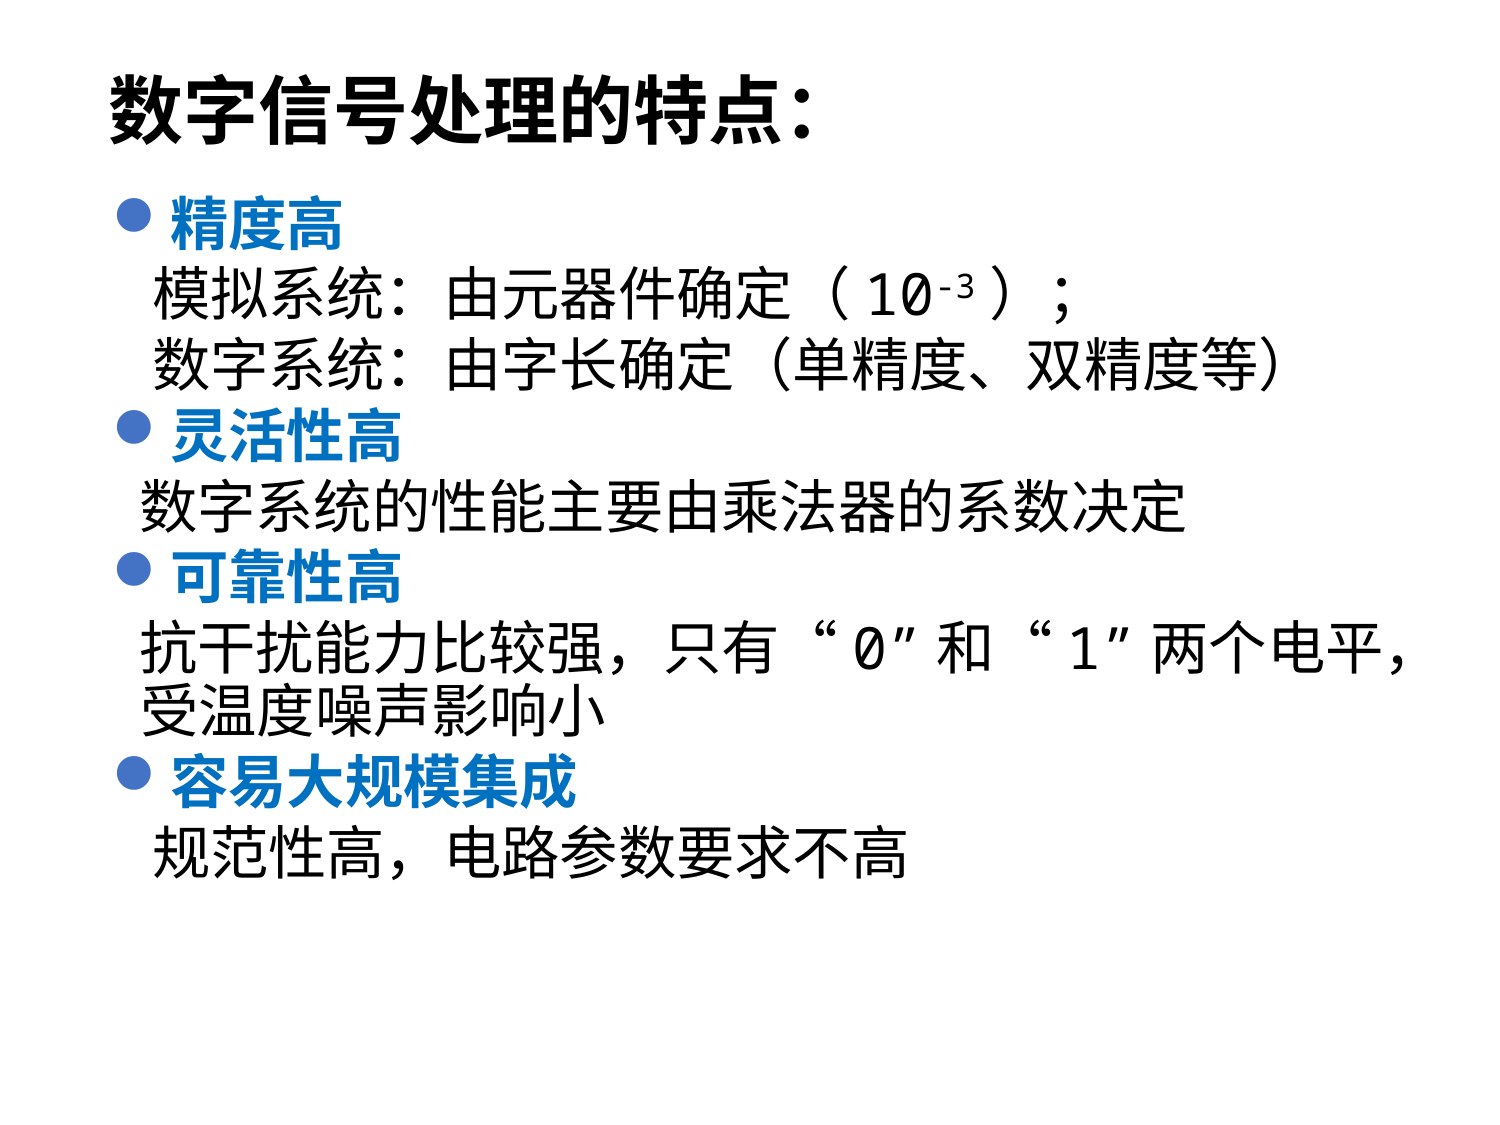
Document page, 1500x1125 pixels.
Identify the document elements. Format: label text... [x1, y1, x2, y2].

text_box 精度高 模拟系统：由元器件确定（10-3）； 数字系统：由字长确定（单精度、双精度等） 灵活性高 数字系统的性能主要由乘法器的系数决定 可靠性高 抗干扰能力比较强，只有“0”和“1”两个电平，受温度噪声影响小 容易大规模集成 规范性高，电路参数要求不高 [41, 187, 1447, 895]
text_box 数字信号处理的特点： [93, 66, 874, 163]
